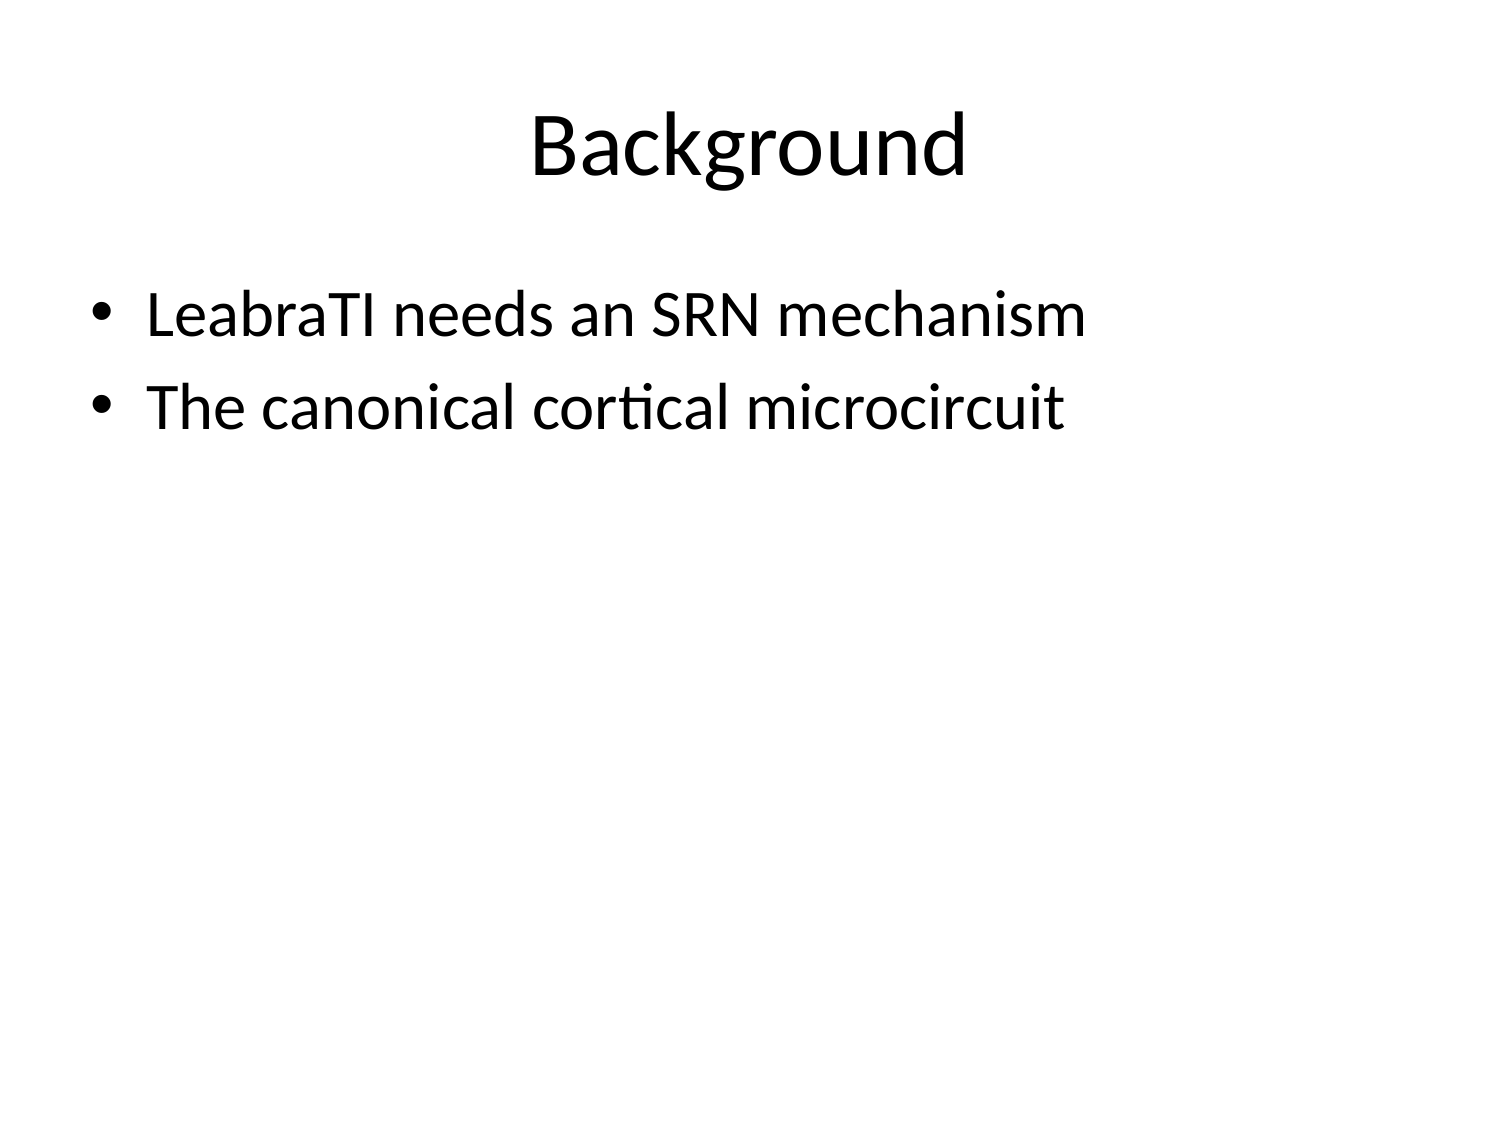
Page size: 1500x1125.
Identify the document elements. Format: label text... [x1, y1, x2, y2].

title Background [75, 45, 1425, 233]
list LeabraTI needs an SRN mechanism The canonical cortical microcircuit [75, 262, 1425, 1005]
